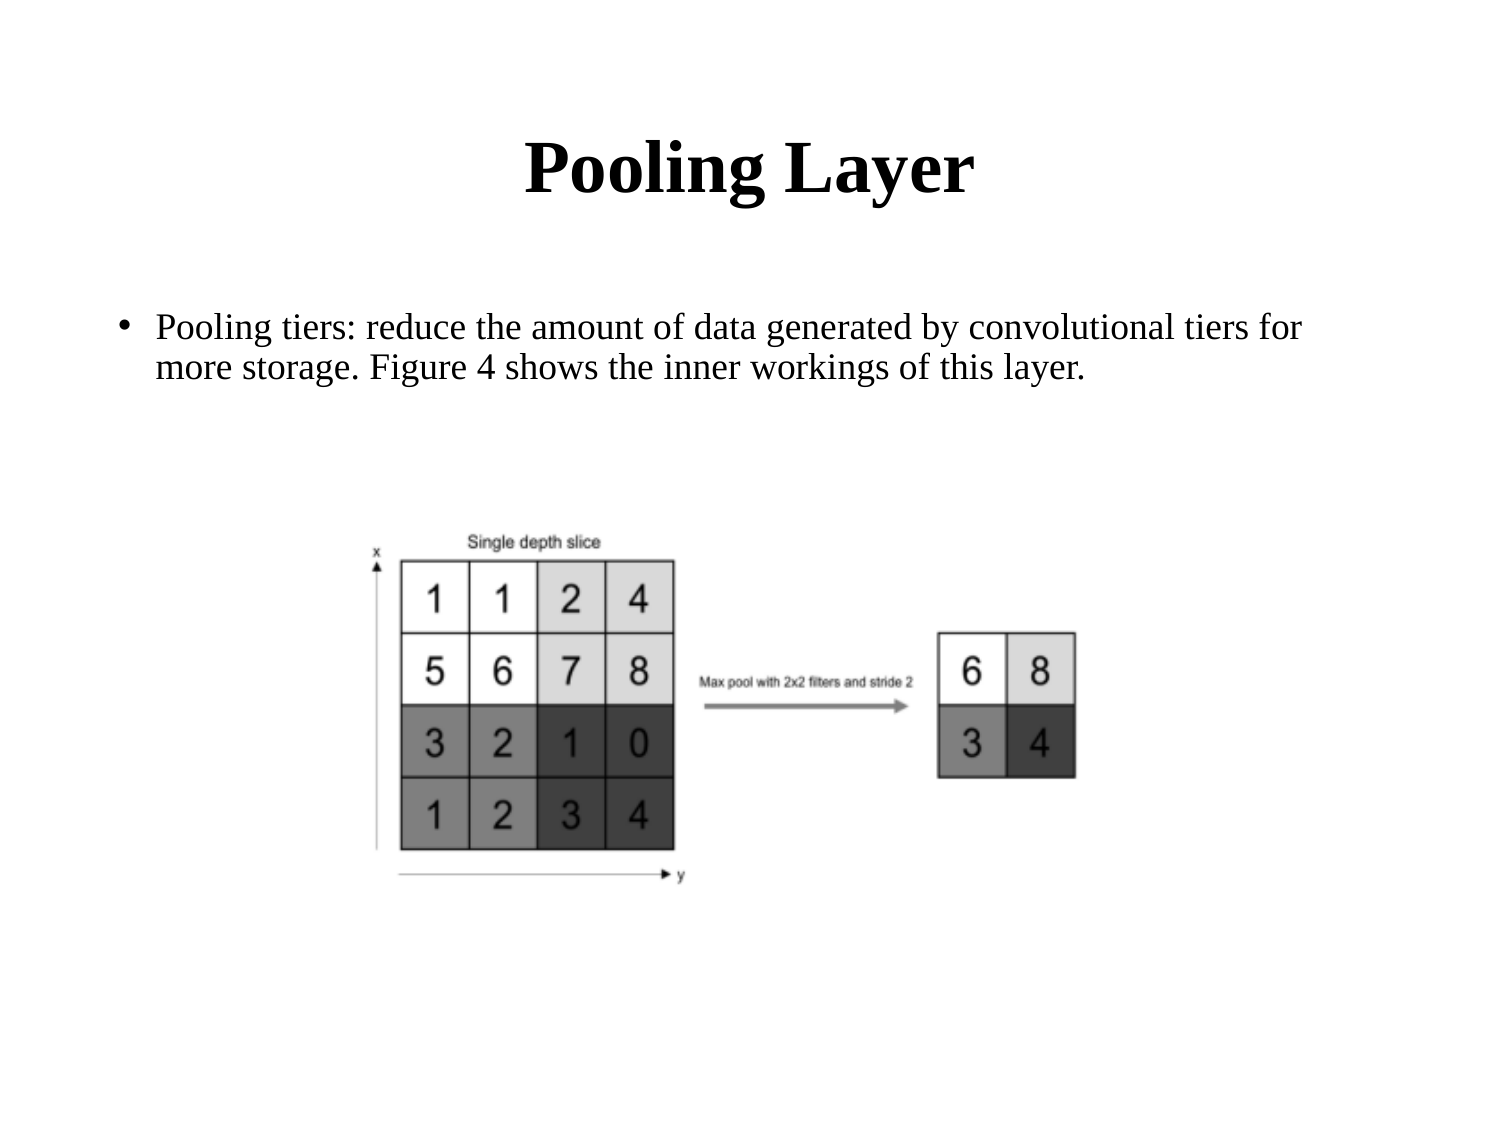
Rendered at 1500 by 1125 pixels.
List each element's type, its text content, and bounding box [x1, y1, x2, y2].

title Pooling Layer [103, 59, 1397, 278]
list Pooling tiers: reduce the amount of data generated by convolutional tiers for more storage. Figure 4 shows the inner workings of this layer. [103, 299, 1397, 1014]
picture [319, 522, 1130, 897]
